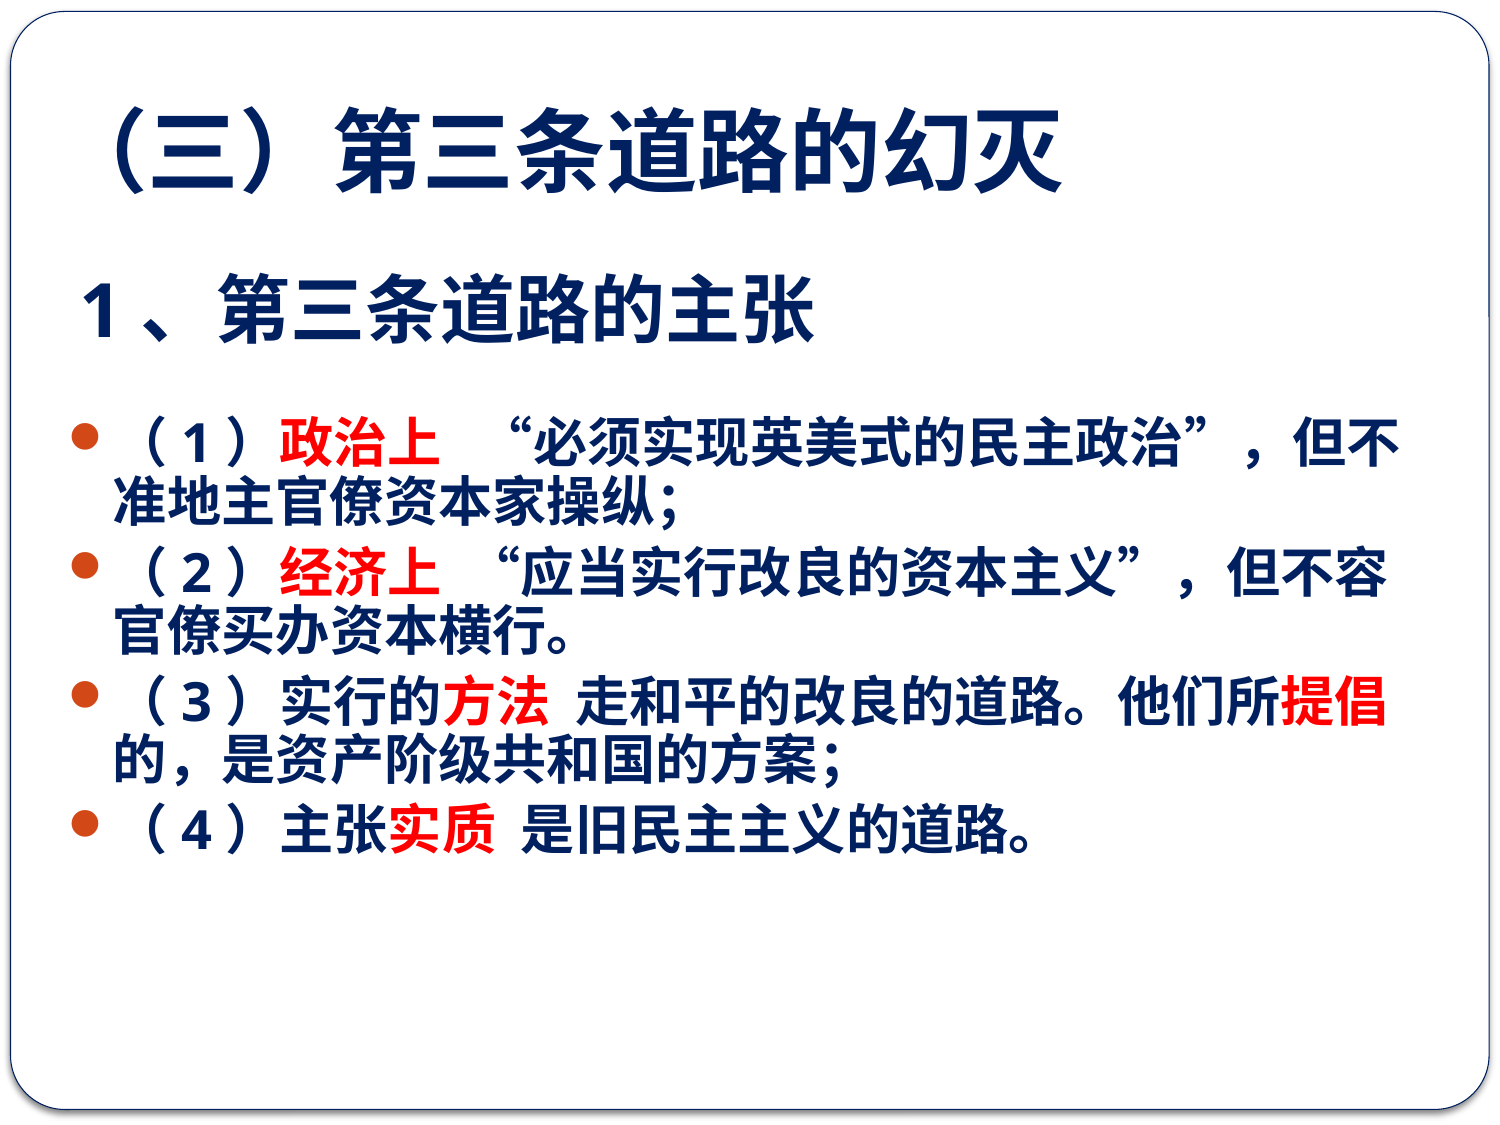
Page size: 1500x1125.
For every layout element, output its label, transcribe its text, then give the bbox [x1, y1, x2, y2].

title （三）第三条道路的幻灭 [41, 30, 1390, 219]
text_box 1、第三条道路的主张 [64, 255, 1451, 359]
list （1）政治上 “必须实现英美式的民主政治”，但不准地主官僚资本家操纵； （2）经济上 “应当实行改良的资本主义”，但不容官僚买办资本横行。 （3）实行的方法 走和平的改良的道路。他们所提倡的，是资产阶级共和国的方案； （4）主张实质 是旧民主主义的道路。 [53, 408, 1439, 886]
